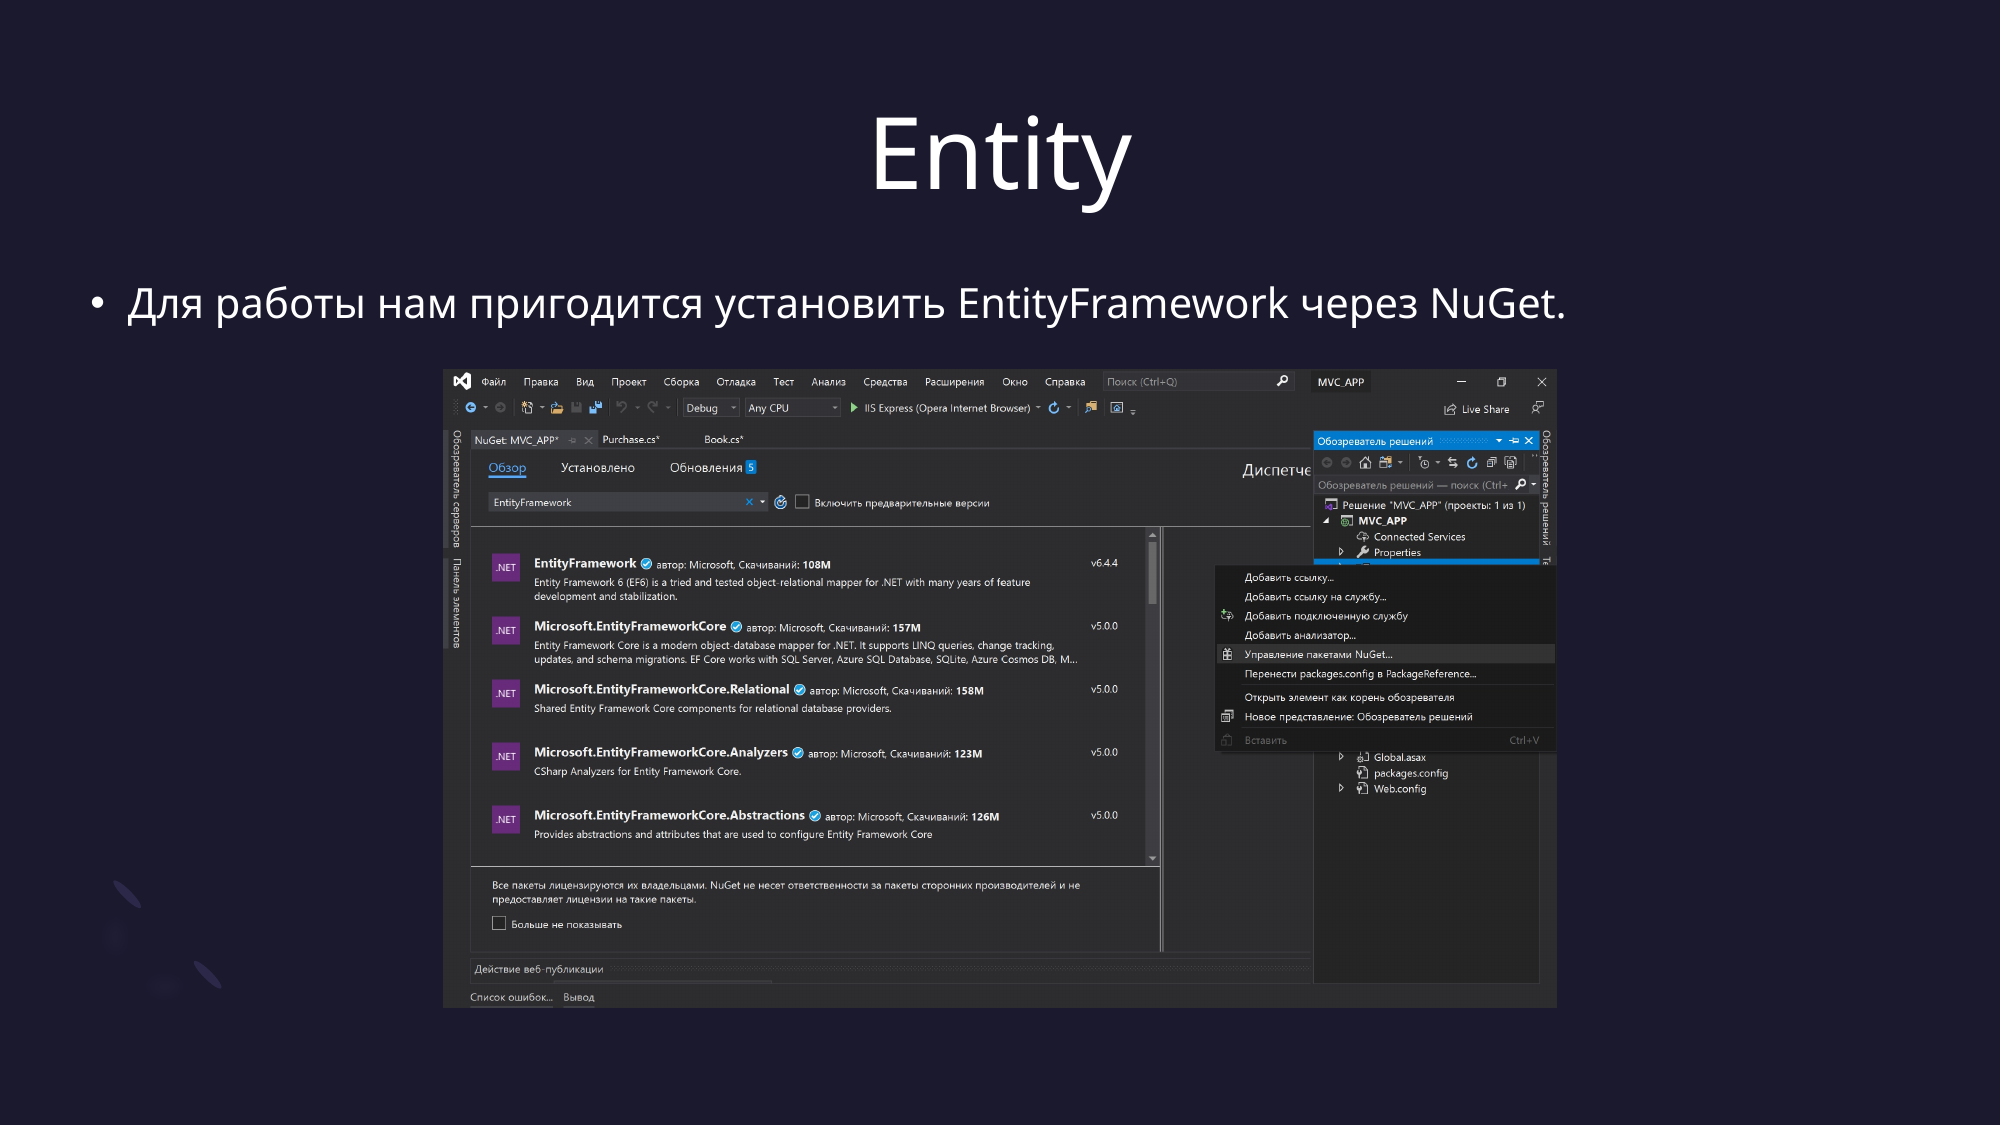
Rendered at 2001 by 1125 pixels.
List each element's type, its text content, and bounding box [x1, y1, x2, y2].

list Для работы нам пригодится установить EntityFramework через NuGet. [90, 271, 1910, 1000]
picture [443, 369, 1557, 1008]
title Entity [90, 90, 1910, 249]
